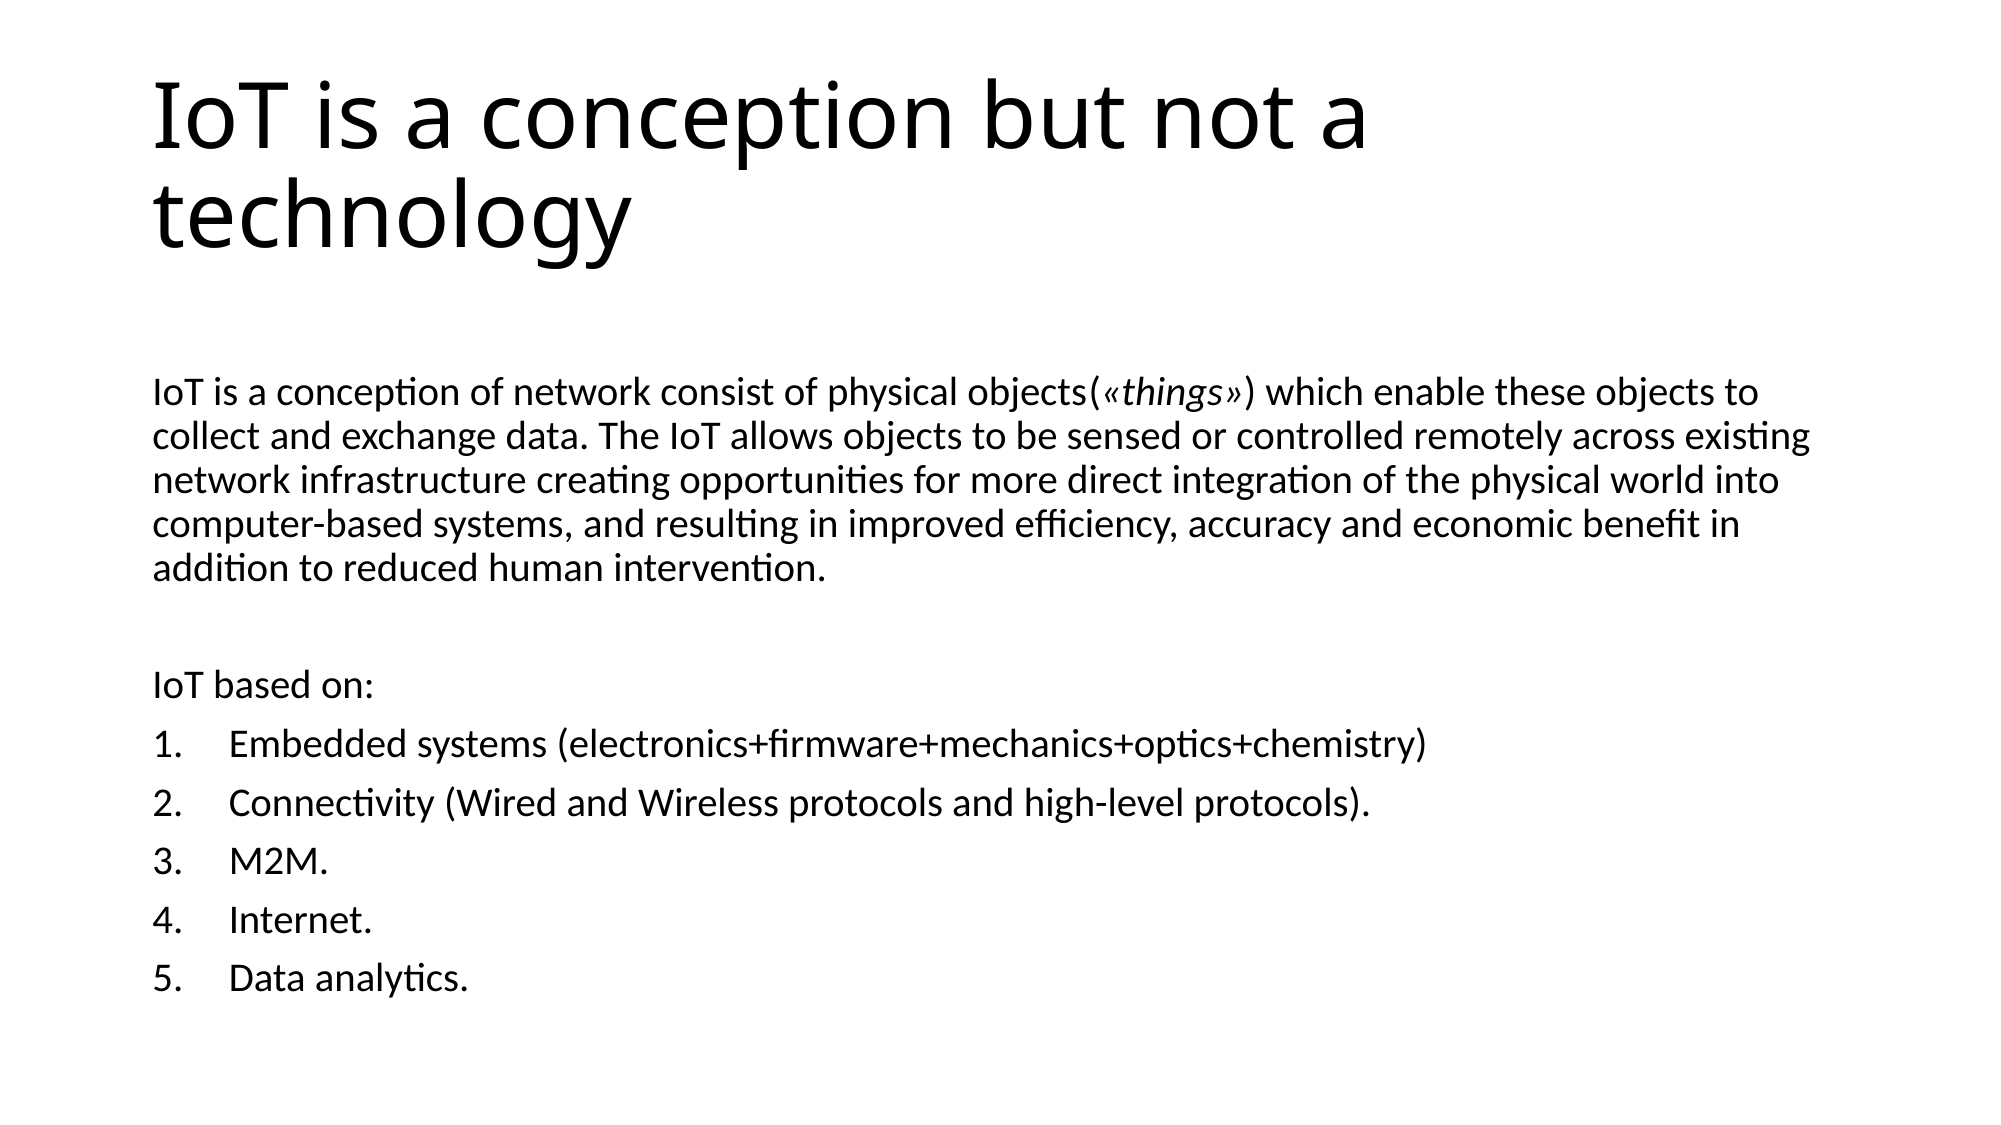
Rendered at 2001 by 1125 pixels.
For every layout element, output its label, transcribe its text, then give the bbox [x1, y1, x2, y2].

list IoT is a conception of network consist of physical objects(«things») which enable these objects to collect and exchange data. The IoT allows objects to be sensed or controlled remotely across existing network infrastructure creating opportunities for more direct integration of the physical world into computer-based systems, and resulting in improved efficiency, accuracy and economic benefit in addition to reduced human intervention. IoT based on: Embedded systems (electronics+firmware+mechanics+optics+chemistry) Connectivity (Wired and Wireless protocols and high-level protocols). M2M. Internet. Data analytics. [137, 299, 1863, 1014]
title IoT is a conception but not a technology [137, 59, 1863, 278]
